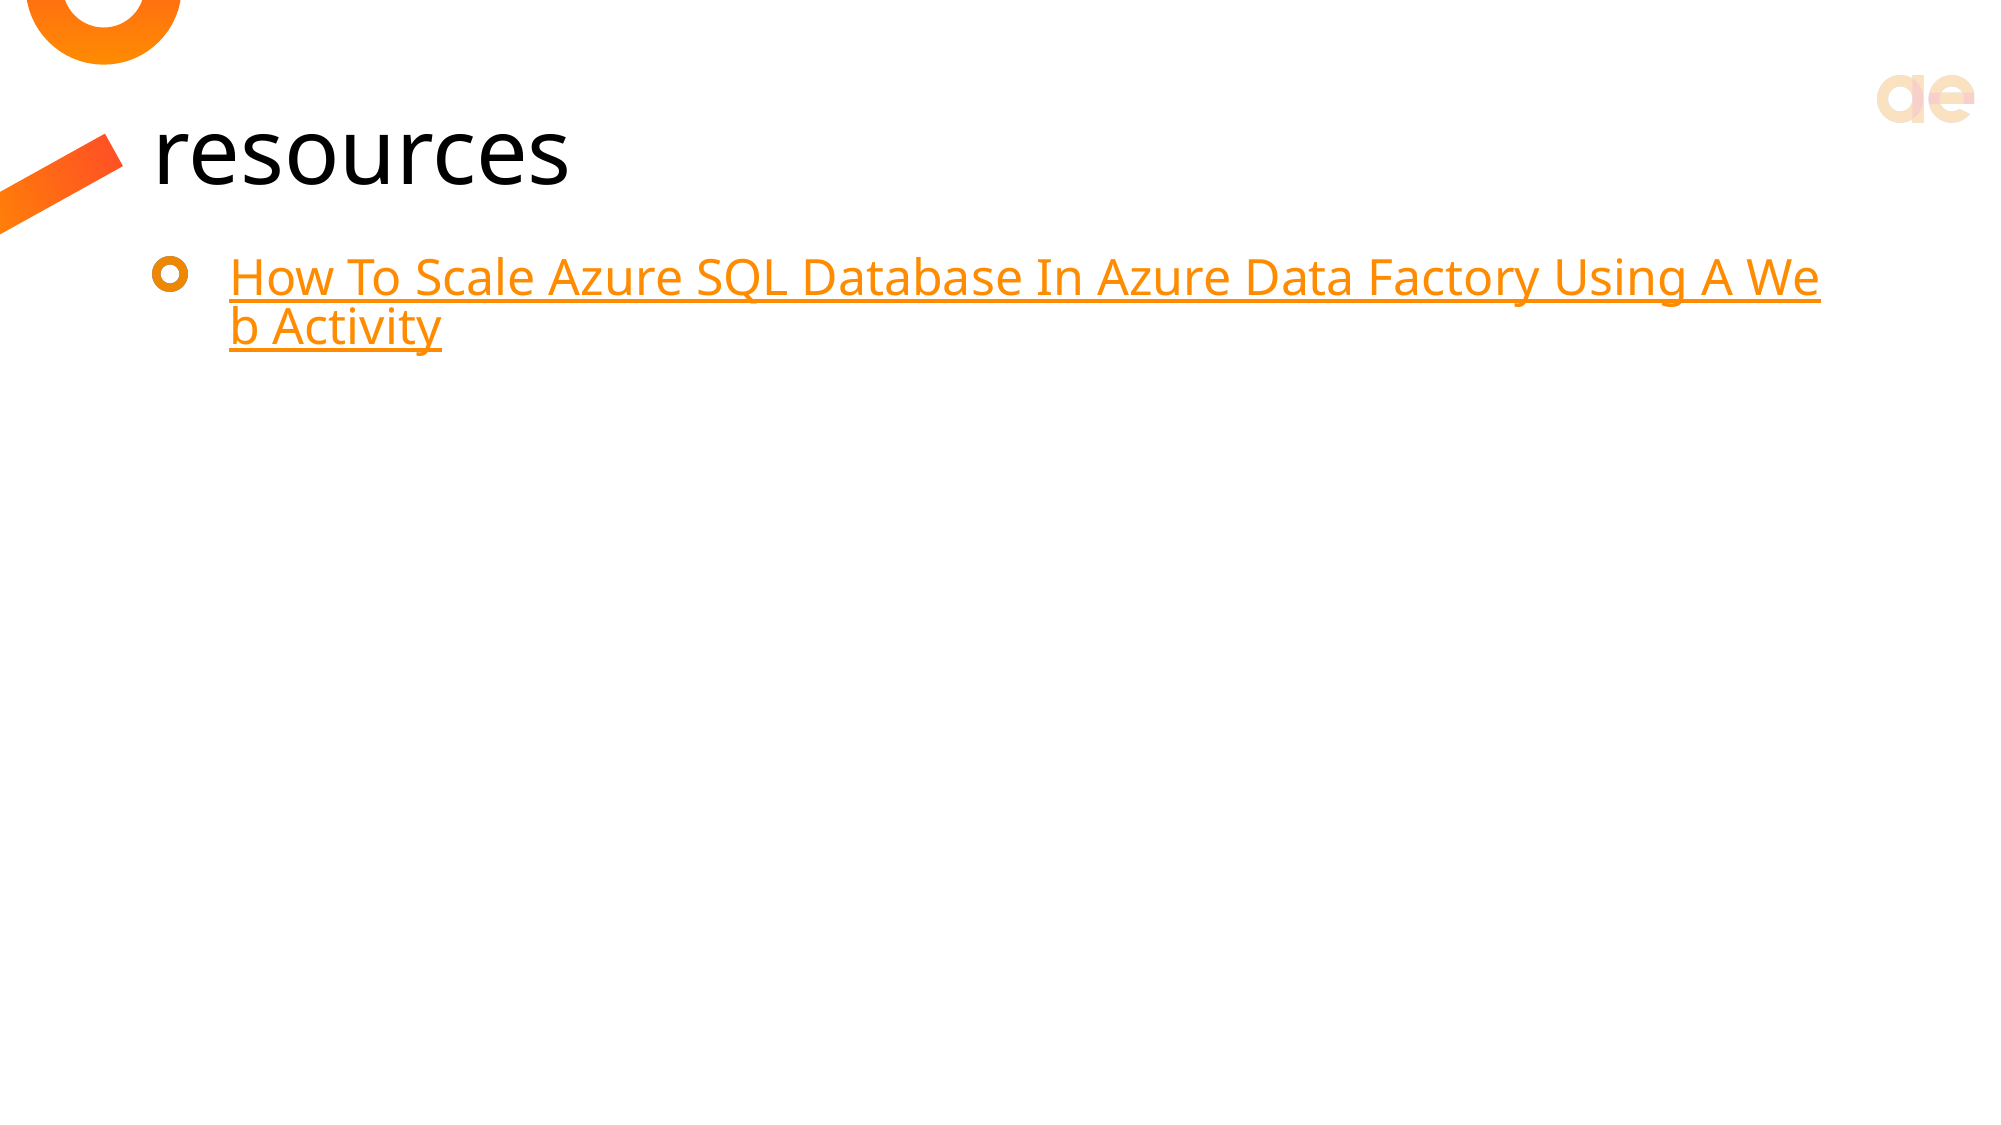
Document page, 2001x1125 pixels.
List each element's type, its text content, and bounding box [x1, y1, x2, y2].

picture [152, 256, 188, 292]
list How To Scale Azure SQL Database In Azure Data Factory Using A Web Activity [137, 238, 1863, 1014]
picture [1877, 75, 1975, 123]
title resources [137, 79, 1863, 212]
